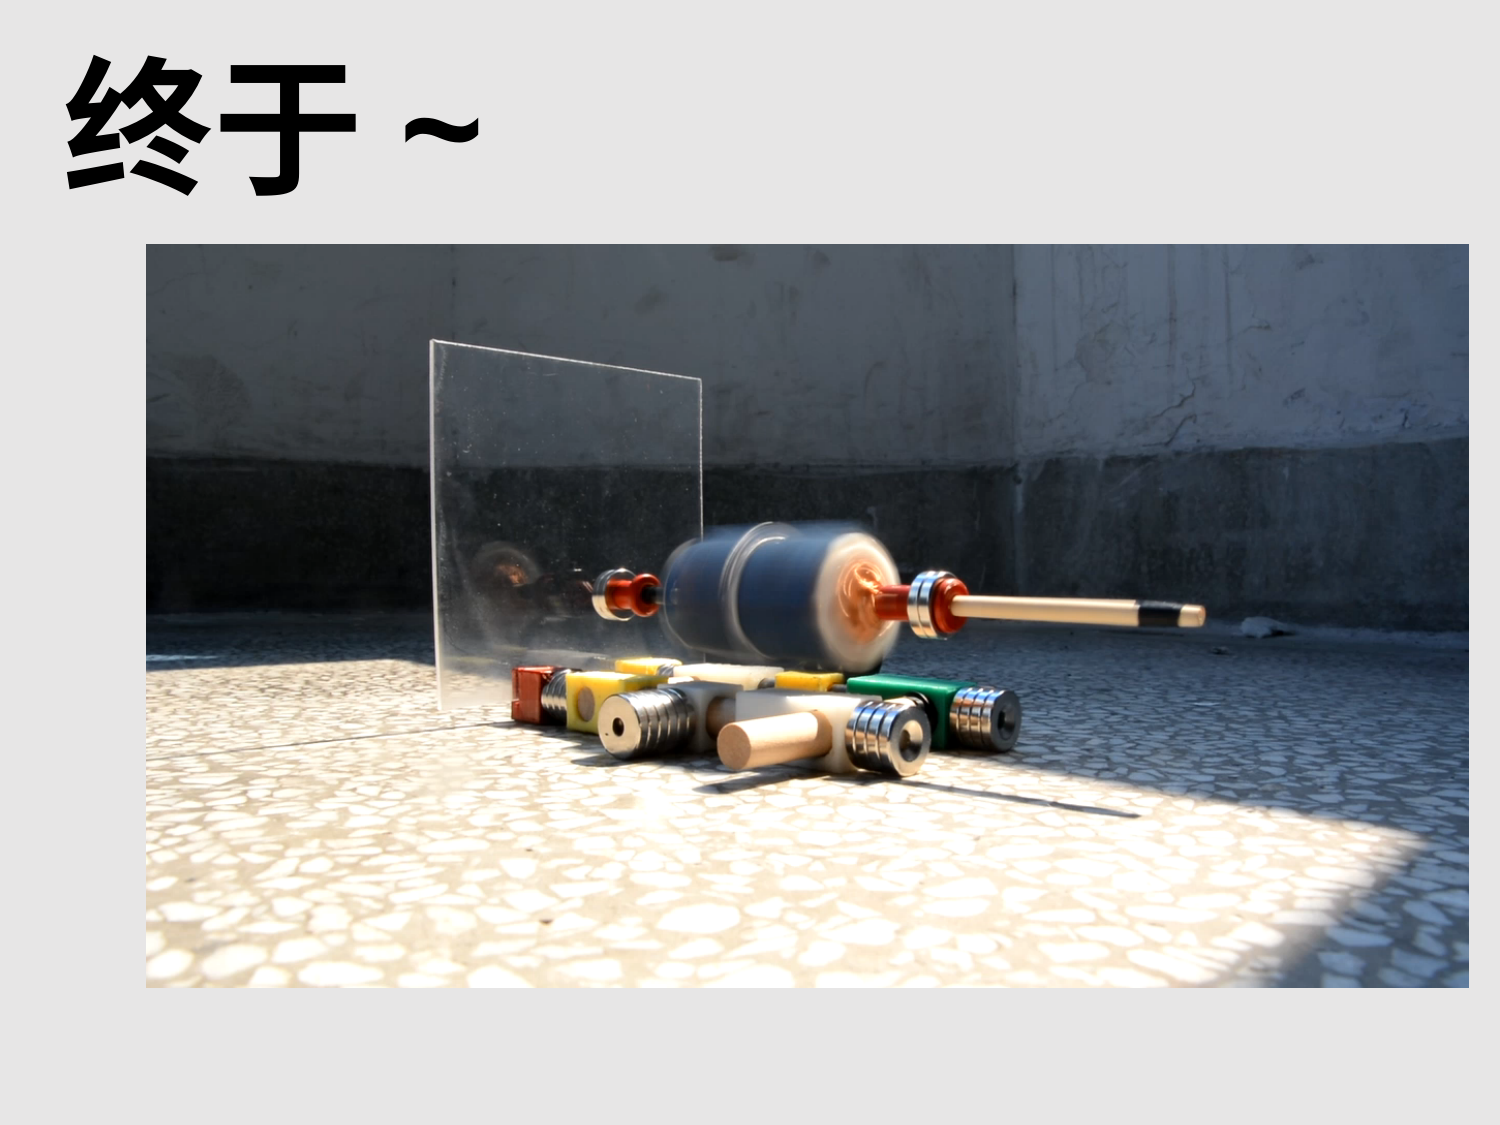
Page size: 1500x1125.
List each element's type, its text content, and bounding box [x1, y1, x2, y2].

title 终于~ [48, 26, 1343, 244]
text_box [145, 243, 1469, 989]
